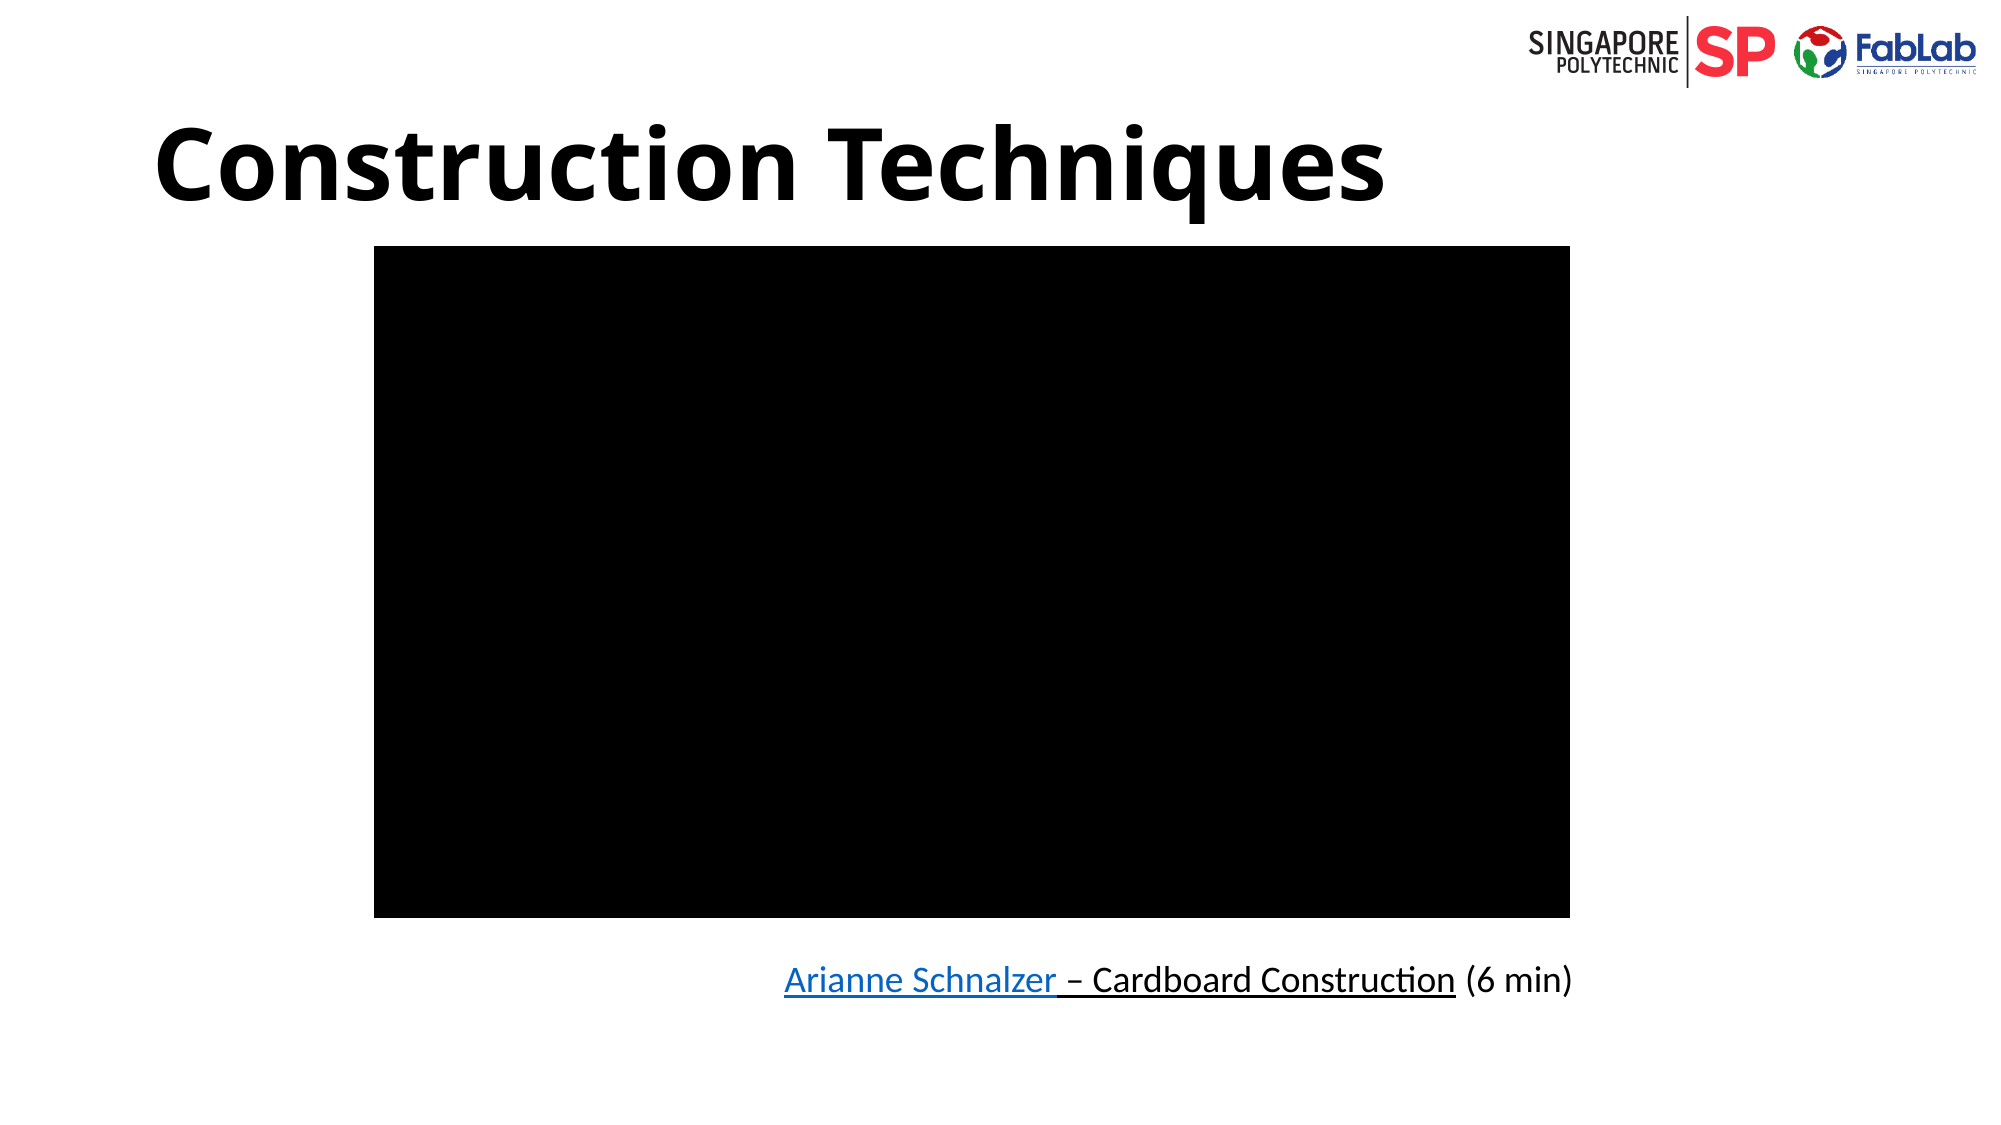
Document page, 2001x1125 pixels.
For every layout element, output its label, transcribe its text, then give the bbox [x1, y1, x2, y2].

title Construction Techniques [137, 59, 1863, 278]
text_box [373, 245, 1571, 919]
picture [1529, 16, 1775, 59]
picture [1794, 26, 1976, 78]
text_box Arianne Schnalzer – Cardboard Construction (6 min) [769, 947, 1589, 1008]
